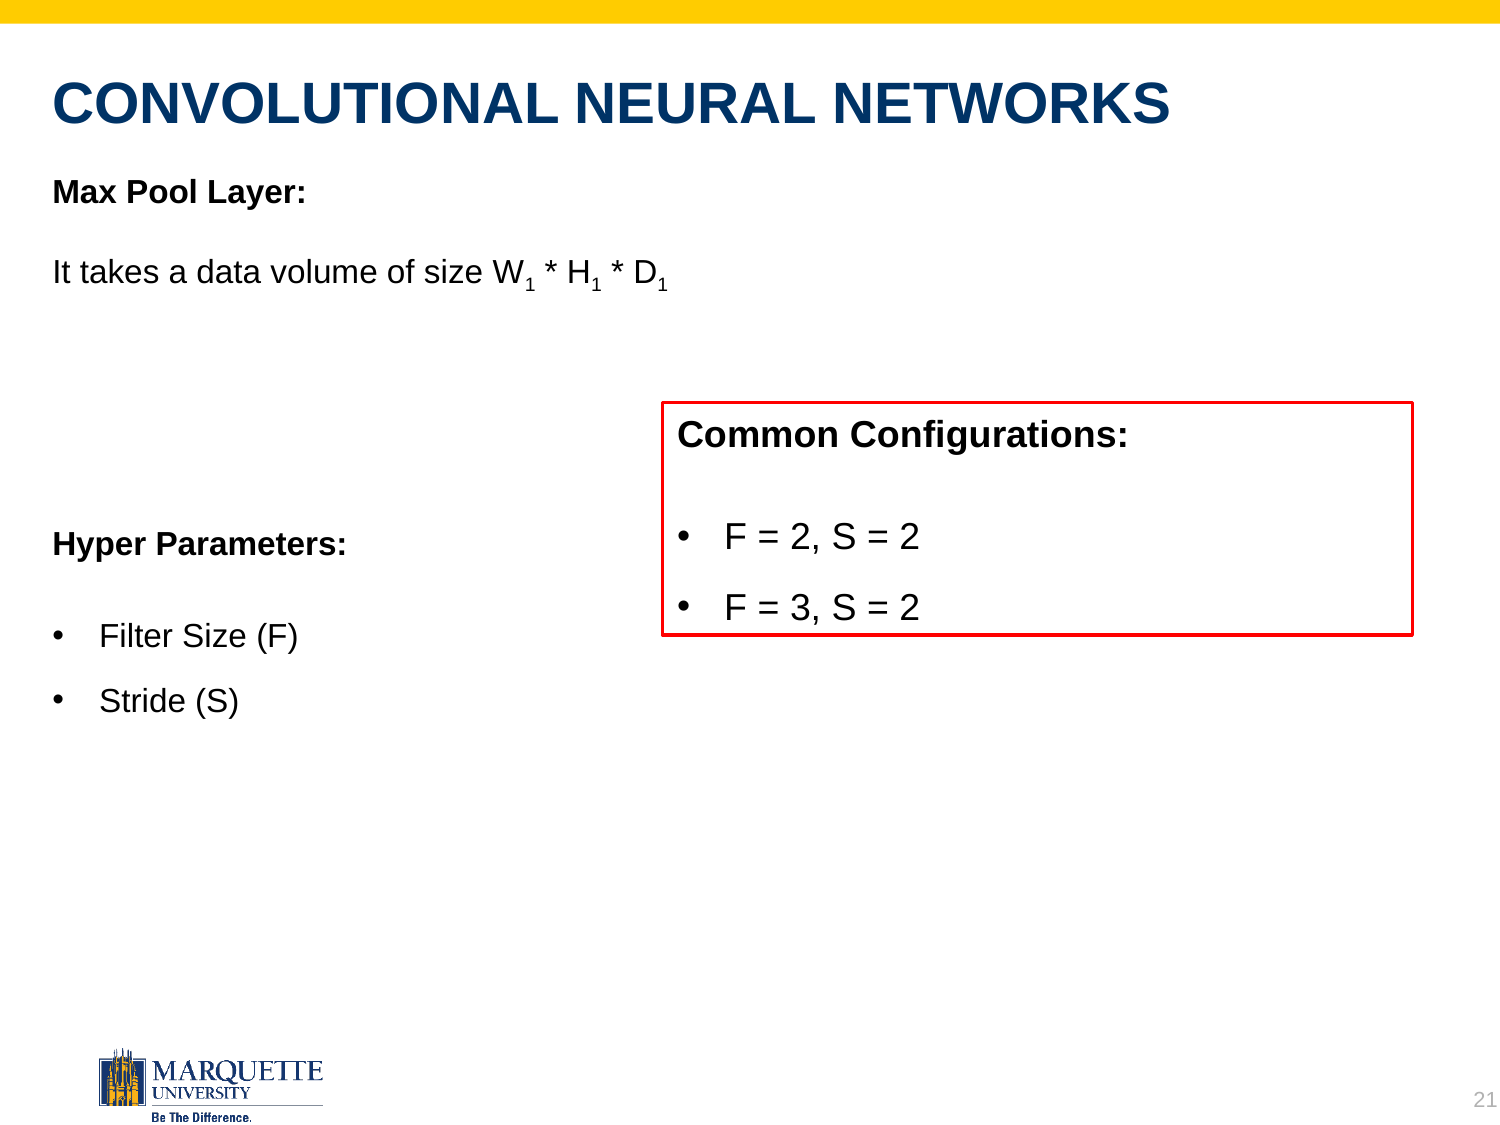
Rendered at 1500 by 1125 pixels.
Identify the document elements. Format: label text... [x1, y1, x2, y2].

slide_number 21 [1175, 1078, 1500, 1125]
text_box Common Configurations: F = 2, S = 2 F = 3, S = 2 [662, 402, 1413, 635]
title Convolutional Neural Networks [37, 37, 1313, 163]
text_box Max Pool Layer: It takes a data volume of size W1 * H1 * D1 Hyper Parameters: Filter Size (F) Stride (S) [37, 162, 1038, 876]
picture [99, 1047, 323, 1122]
